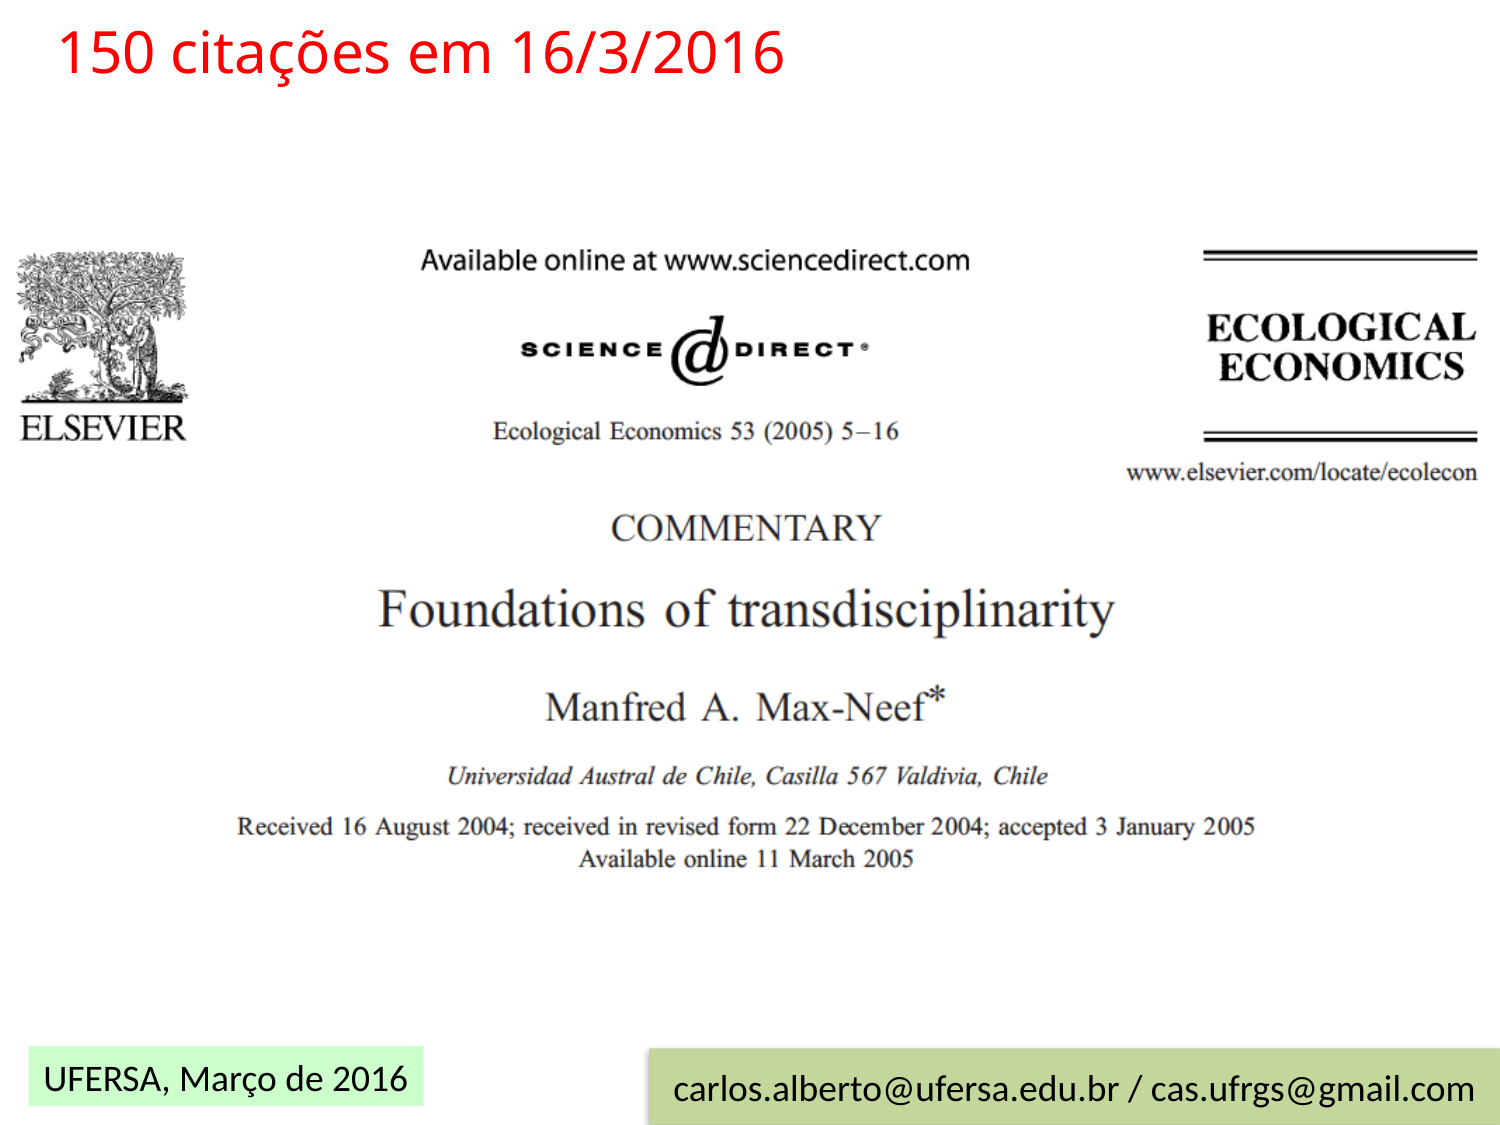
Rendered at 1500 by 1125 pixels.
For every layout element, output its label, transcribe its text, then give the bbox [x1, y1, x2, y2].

picture [0, 220, 1500, 901]
text_box 150 citações em 16/3/2016 [41, 7, 891, 93]
text_box carlos.alberto@ufersa.edu.br / cas.ufrgs@gmail.com [649, 1048, 1500, 1125]
